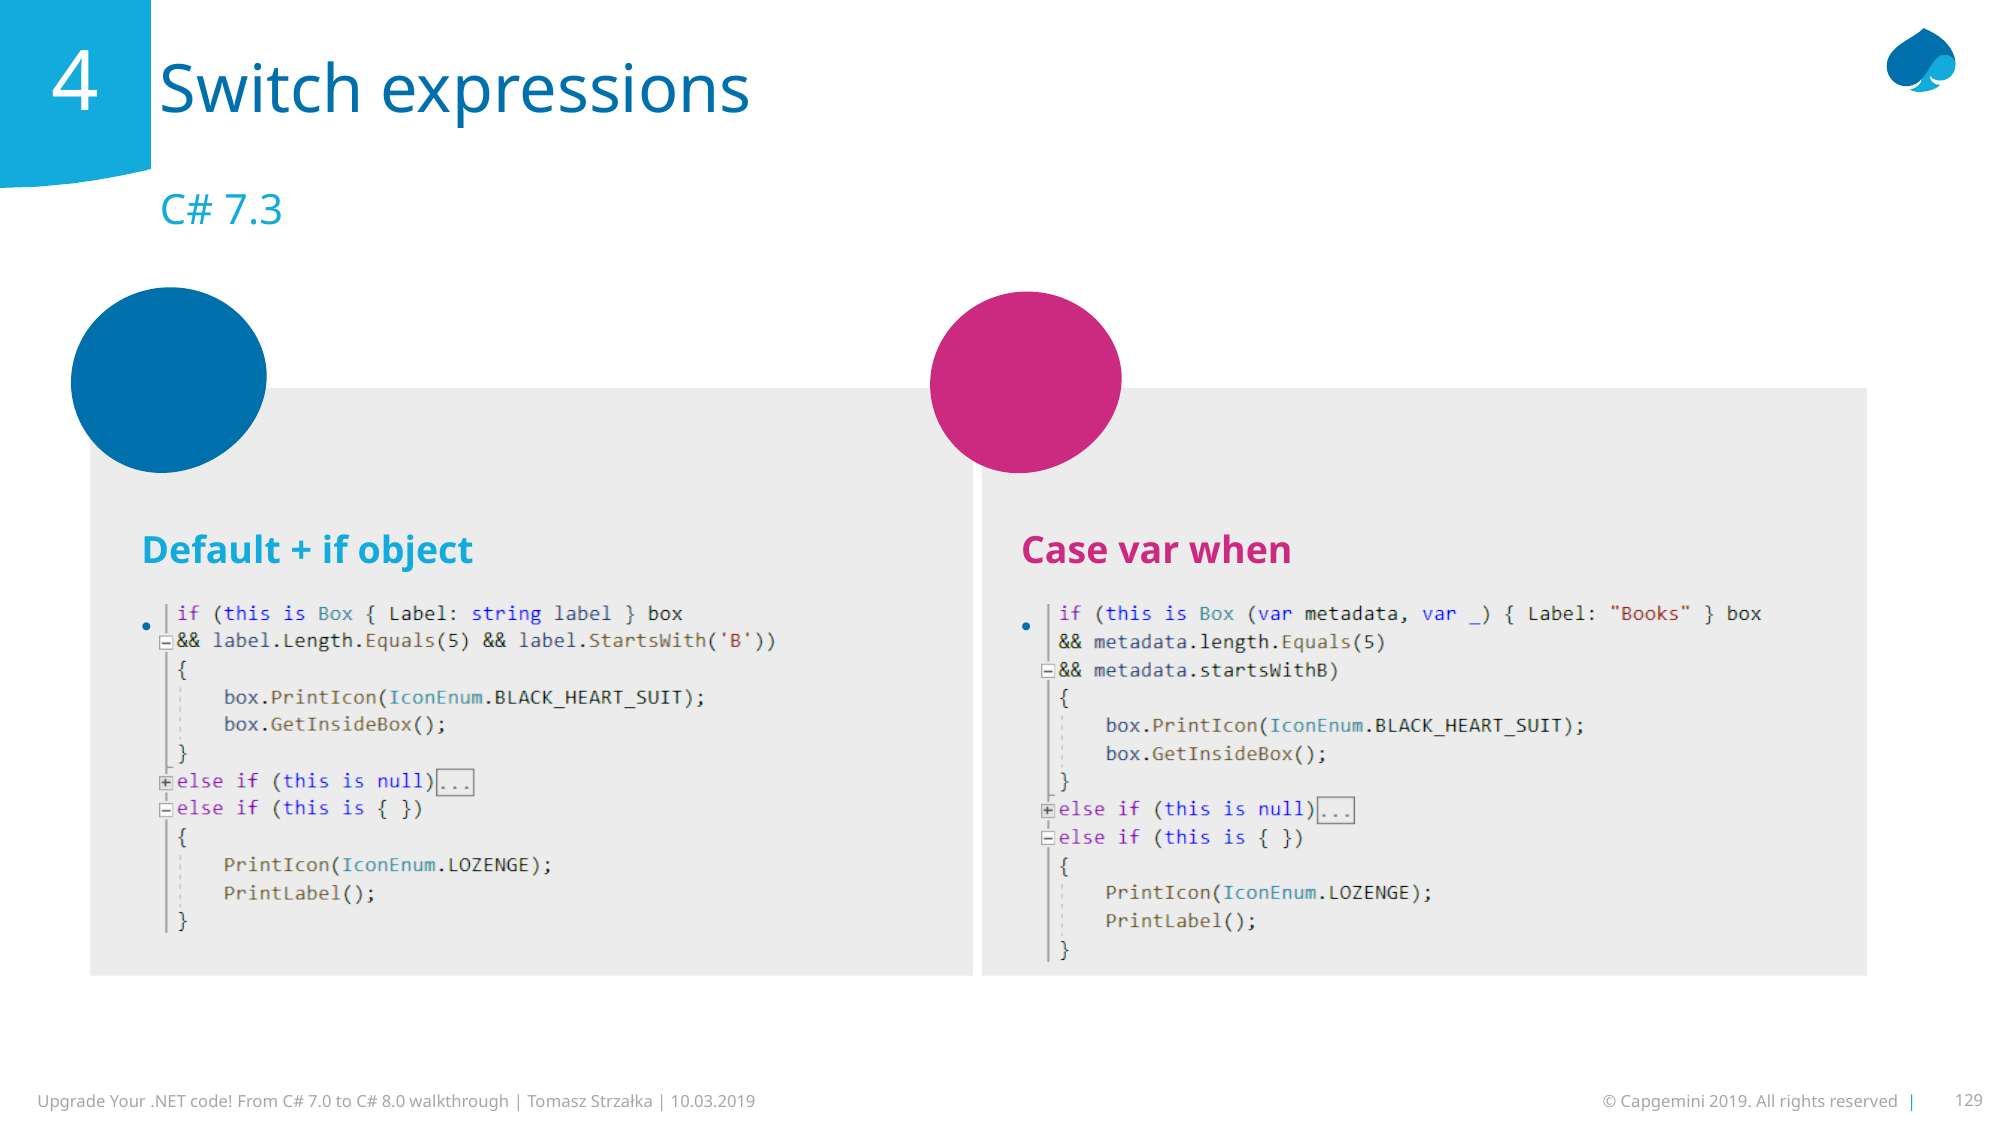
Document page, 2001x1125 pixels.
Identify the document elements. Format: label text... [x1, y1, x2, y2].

text_box [89, 387, 974, 977]
text_box Default + if object [141, 498, 941, 605]
text_box [141, 608, 159, 890]
title Switch expressions [159, 0, 1863, 182]
text_box [1021, 608, 1041, 890]
picture [1041, 604, 1764, 962]
text_box [930, 291, 1122, 474]
text_box [981, 387, 1868, 977]
list 4 [0, 7, 150, 158]
picture [159, 604, 776, 933]
text_box Case var when [1021, 498, 1859, 605]
text_box [70, 287, 267, 473]
list C# 7.3 [159, 188, 1955, 272]
